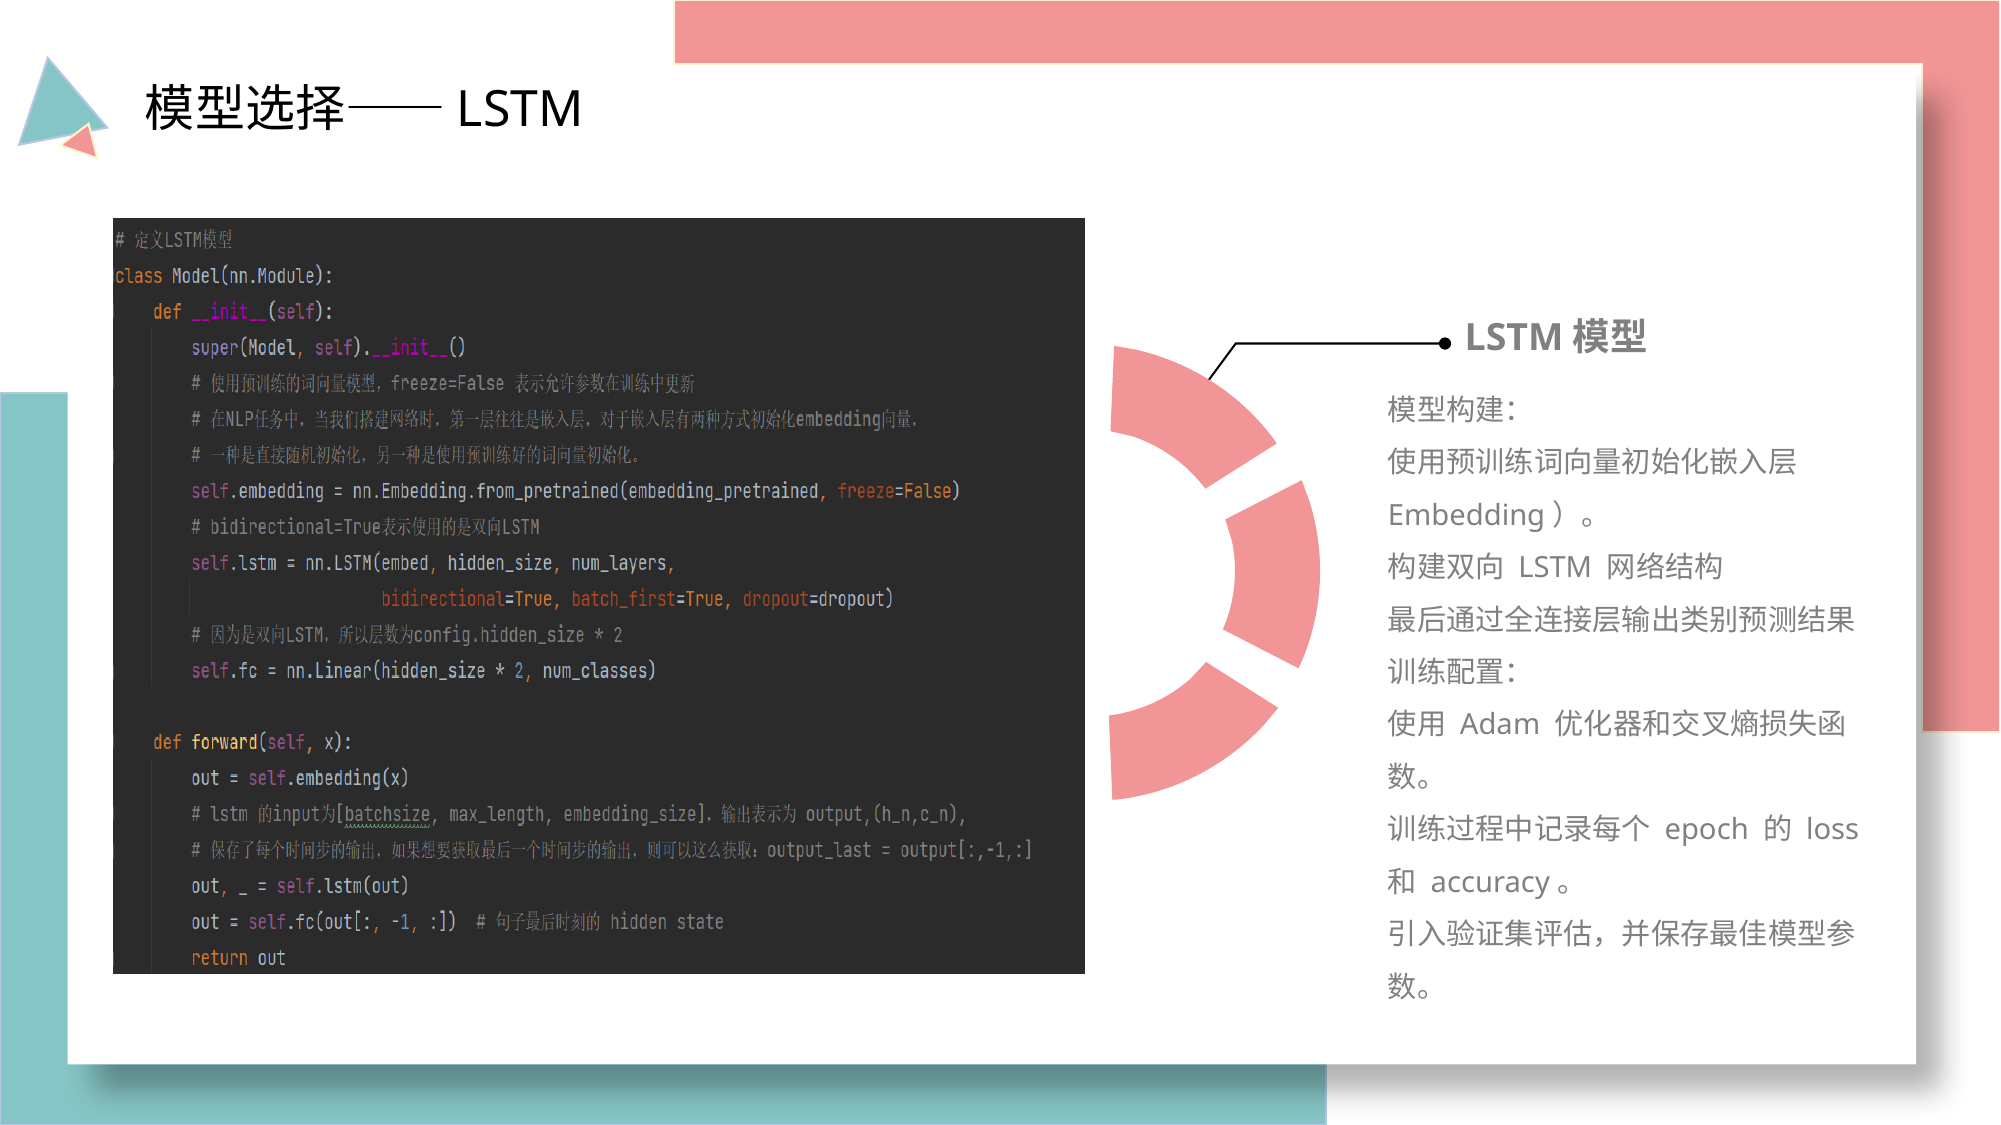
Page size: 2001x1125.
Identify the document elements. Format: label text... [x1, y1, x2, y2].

text_box [1109, 344, 1279, 491]
text_box LSTM模型 [1449, 305, 1663, 366]
text_box [1221, 478, 1322, 670]
text_box [1107, 660, 1280, 801]
text_box 模型选择——LSTM [130, 68, 621, 144]
text_box [1209, 337, 1449, 385]
picture [113, 218, 1085, 974]
text_box 模型构建： 使用预训练词向量初始化嵌入层Embedding）。 构建双向 LSTM 网络结构 最后通过全连接层输出类别预测结果 训练配置： 使用 Adam 优化器和交叉熵损失函数。 训练过程中记录每个 epoch 的 loss 和 accuracy。 引入验证集评估，并保存最佳模型参数。 [1373, 366, 1881, 1063]
